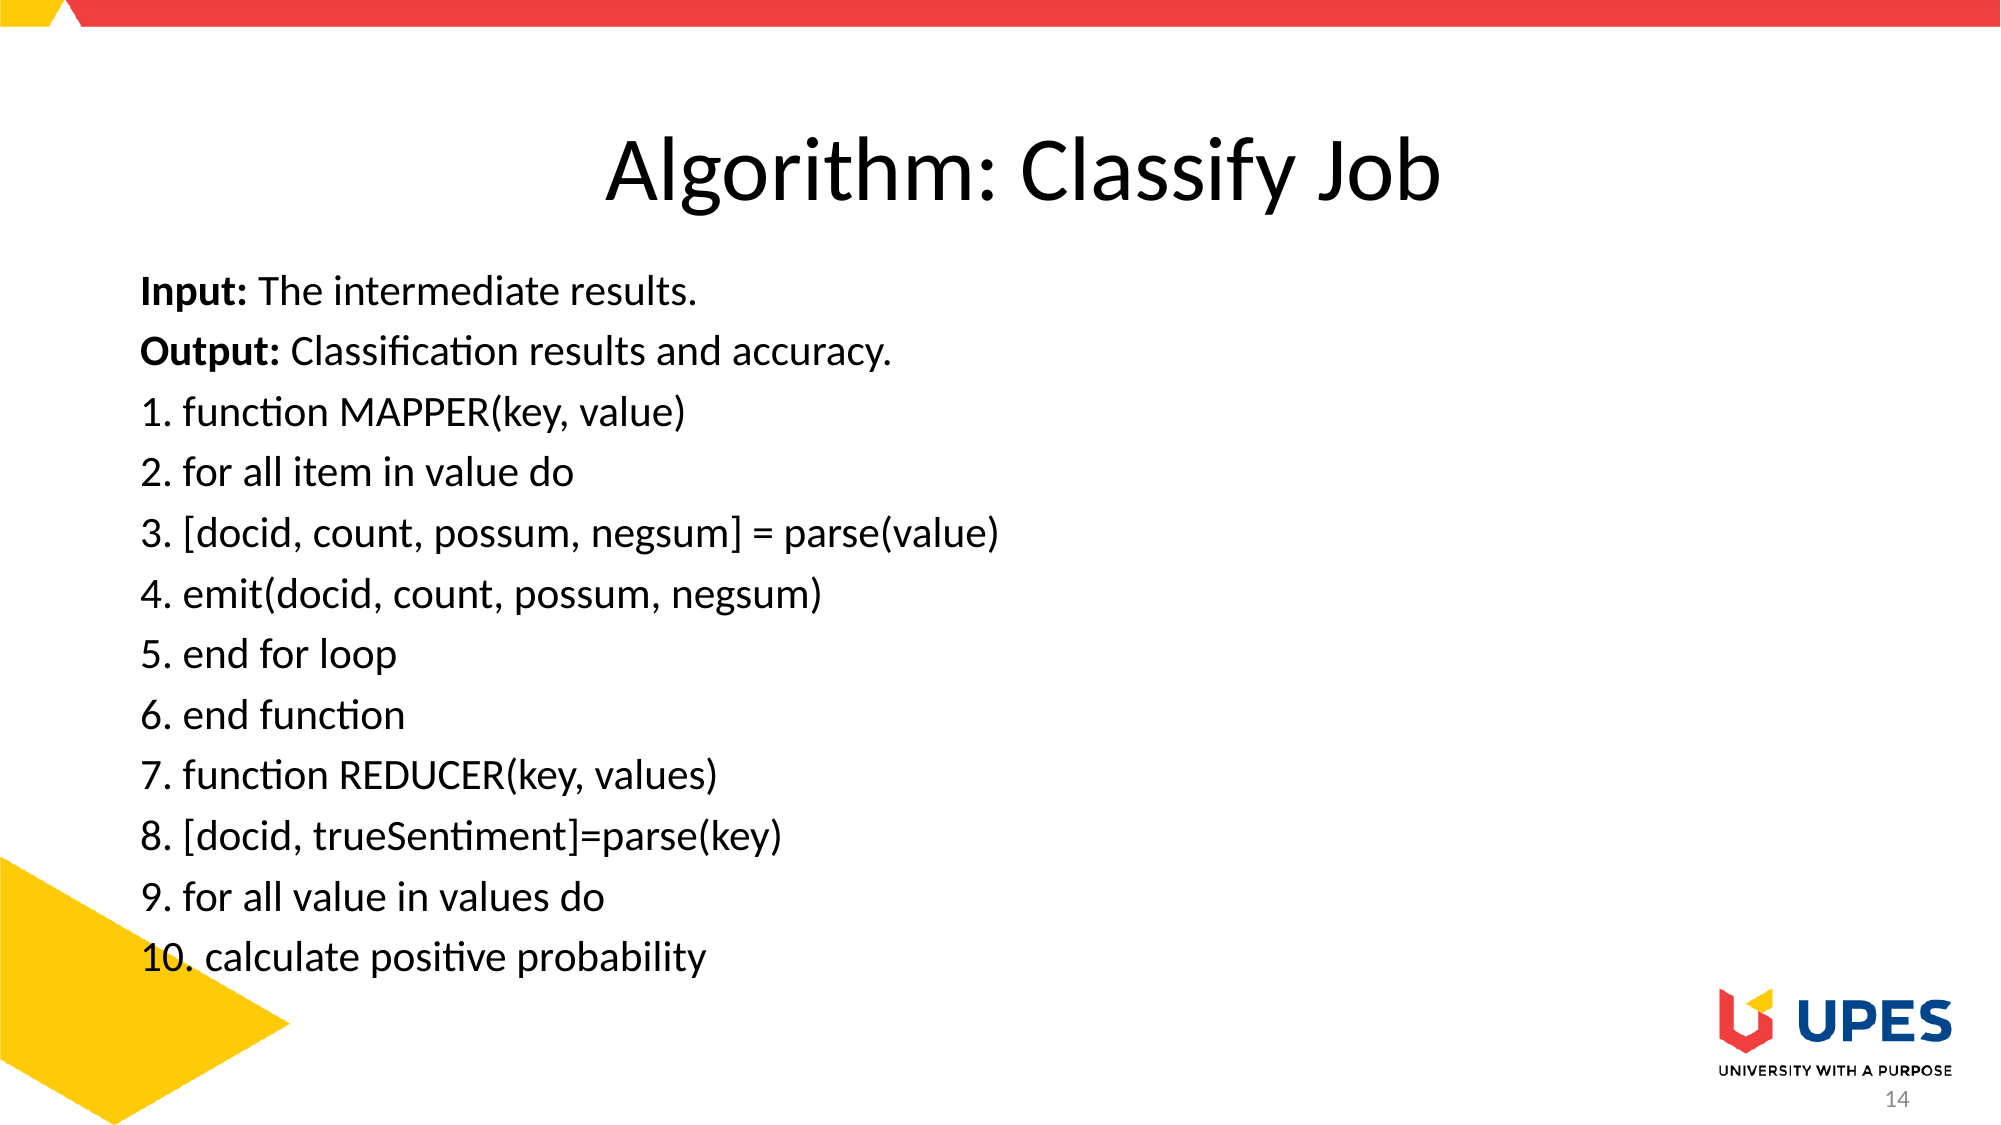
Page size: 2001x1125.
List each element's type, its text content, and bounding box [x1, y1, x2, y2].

picture [0, 0, 2001, 1125]
title Algorithm: Classify Job [125, 70, 1925, 254]
list Input: The intermediate results. Output: Classification results and accuracy. 1. function MAPPER(key, value) 2. for all item in value do 3. [docid, count, possum, negsum] = parse(value) 4. emit(docid, count, possum, negsum) 5. end for loop 6. end function 7. function REDUCER(key, values) 8. [docid, trueSentiment]=parse(key) 9. for all value in values do 10. calculate positive probability [125, 254, 1925, 997]
